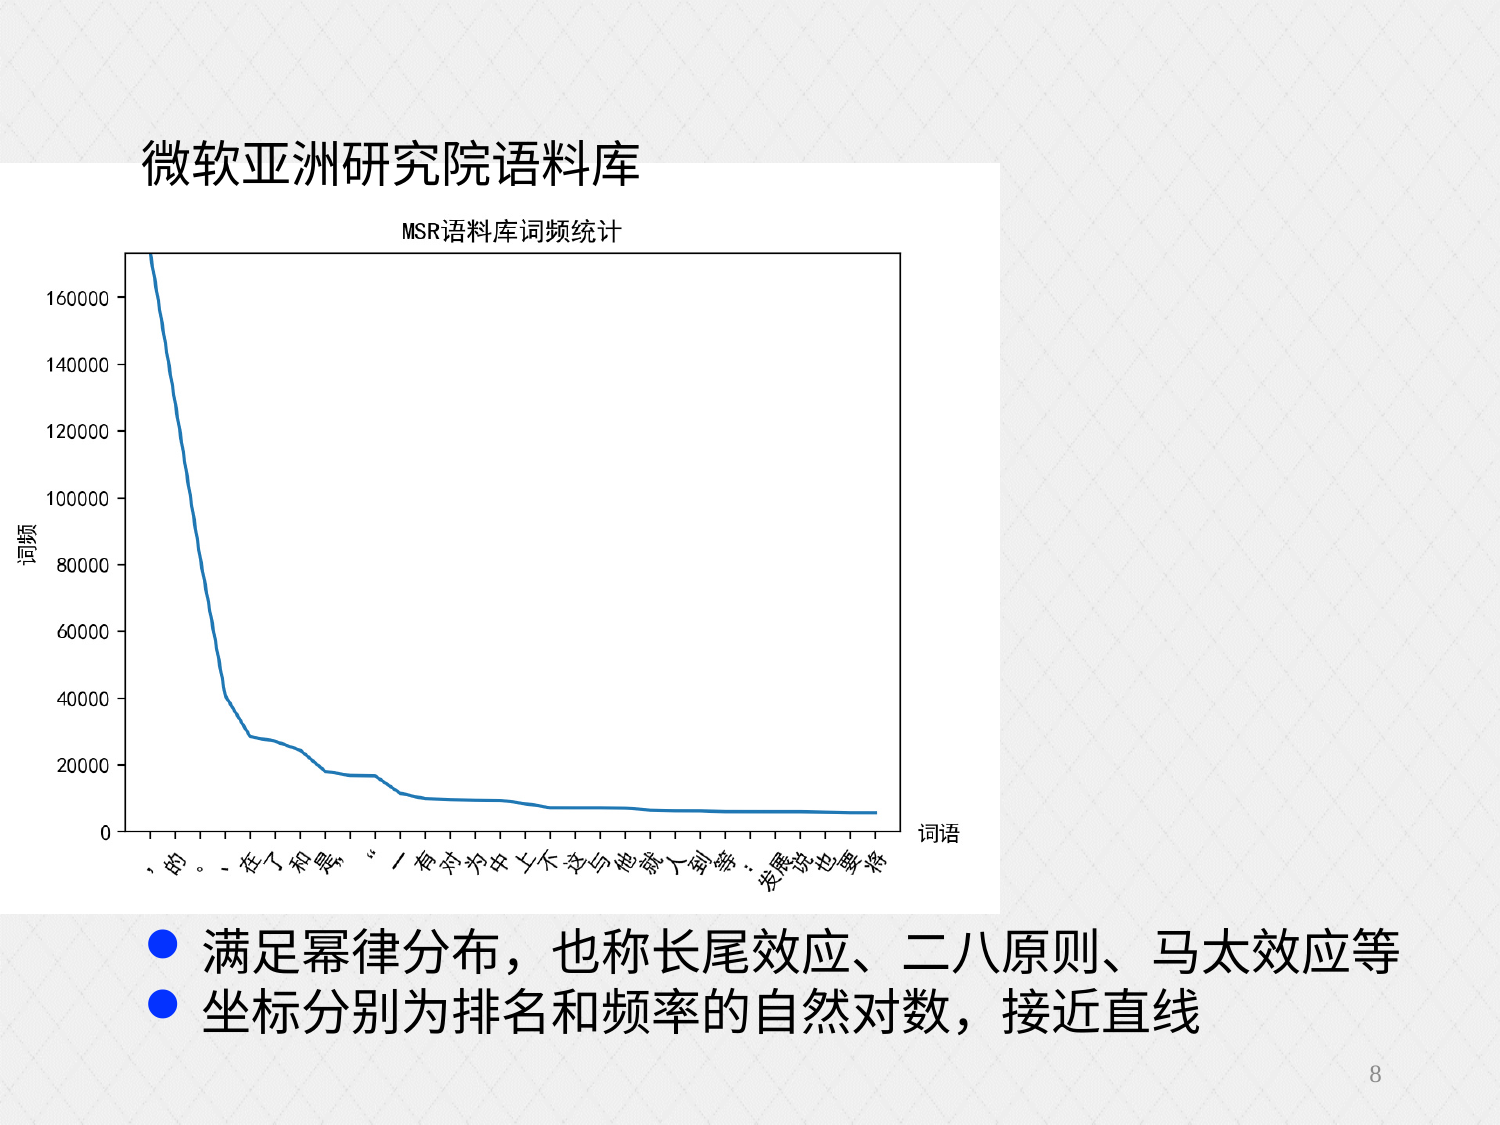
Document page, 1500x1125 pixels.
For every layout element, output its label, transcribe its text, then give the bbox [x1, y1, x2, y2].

text_box 满足幂律分布，也称长尾效应、二八原则、马太效应等 坐标分别为排名和频率的自然对数，接近直线 [130, 913, 1417, 1108]
picture [0, 0, 1500, 1125]
text_box 微软亚洲研究院语料库 [126, 125, 657, 163]
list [0, 163, 1000, 914]
